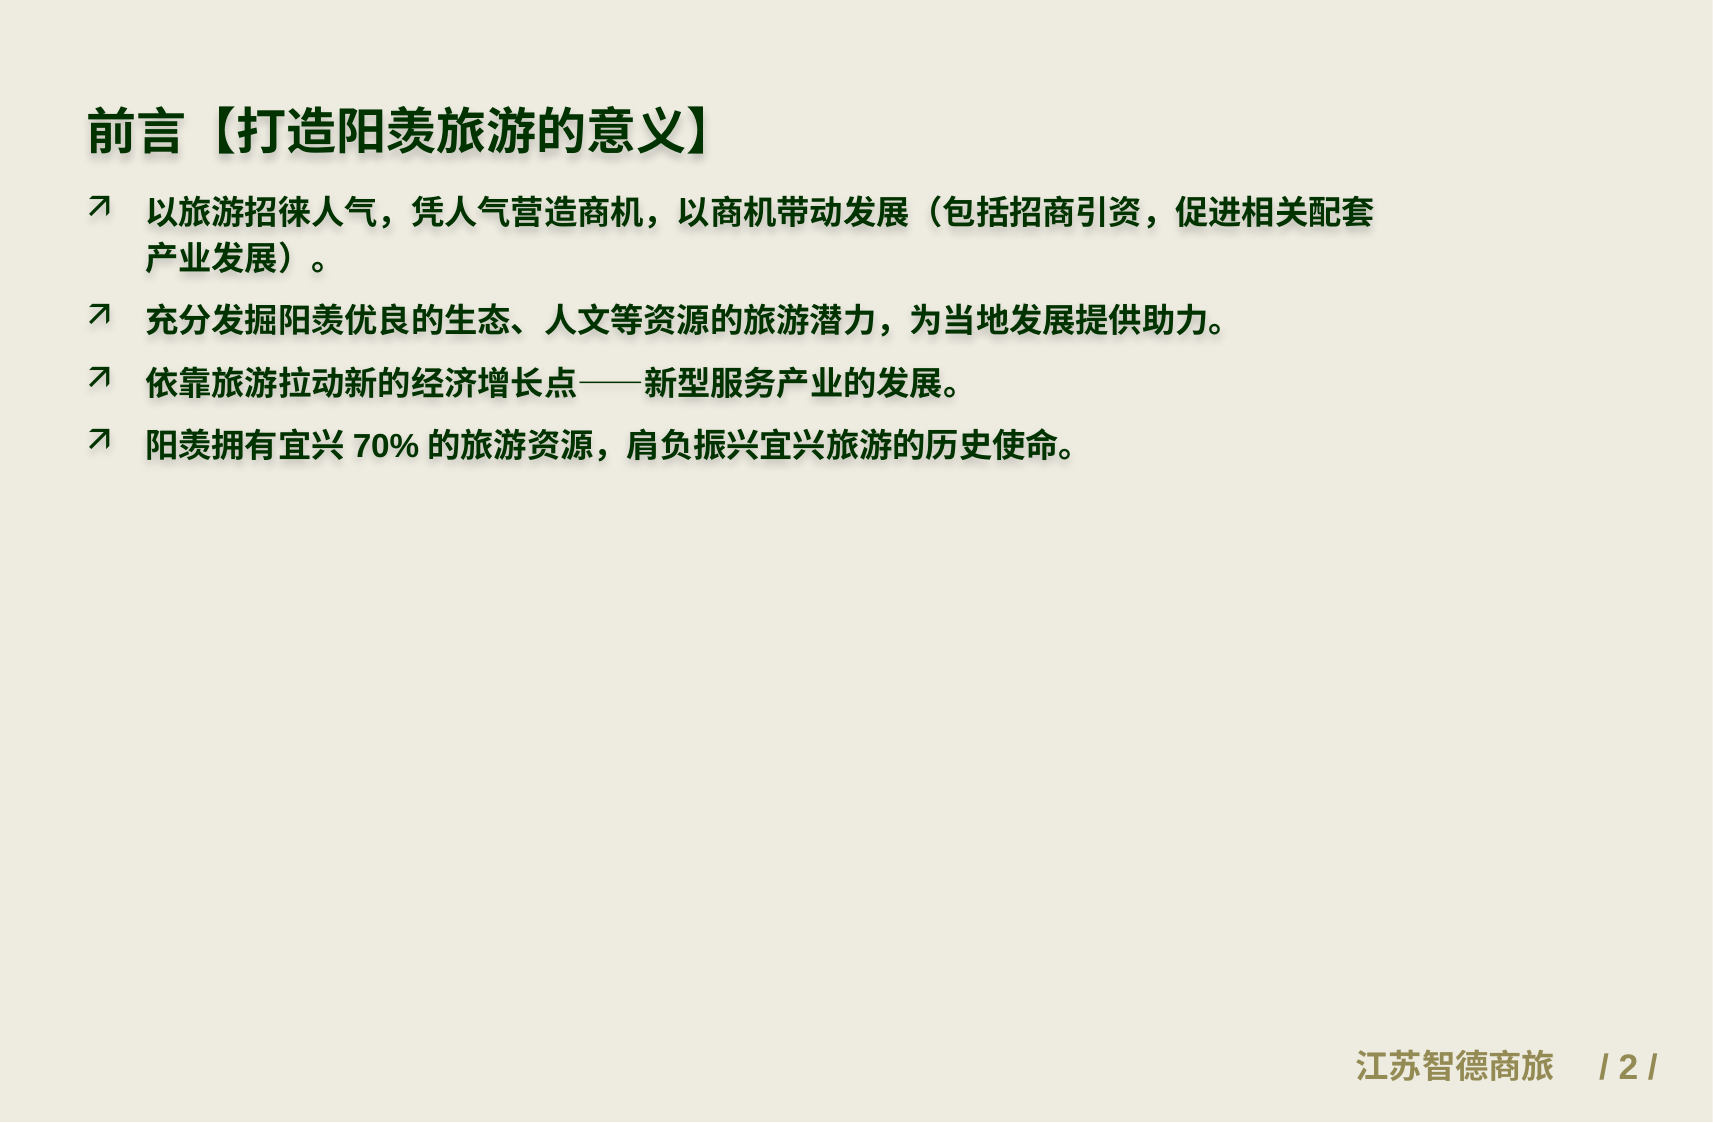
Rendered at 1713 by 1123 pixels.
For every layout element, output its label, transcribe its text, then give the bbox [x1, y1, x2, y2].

text_box 以旅游招徕人气，凭人气营造商机，以商机带动发展（包括招商引资，促进相关配套产业发展）。 充分发掘阳羡优良的生态、人文等资源的旅游潜力，为当地发展提供助力。 依靠旅游拉动新的经济增长点——新型服务产业的发展。 阳羡拥有宜兴70%的旅游资源，肩负振兴宜兴旅游的历史使命。 [71, 177, 1406, 472]
text_box 前言【打造阳羡旅游的意义】 [71, 92, 1144, 167]
